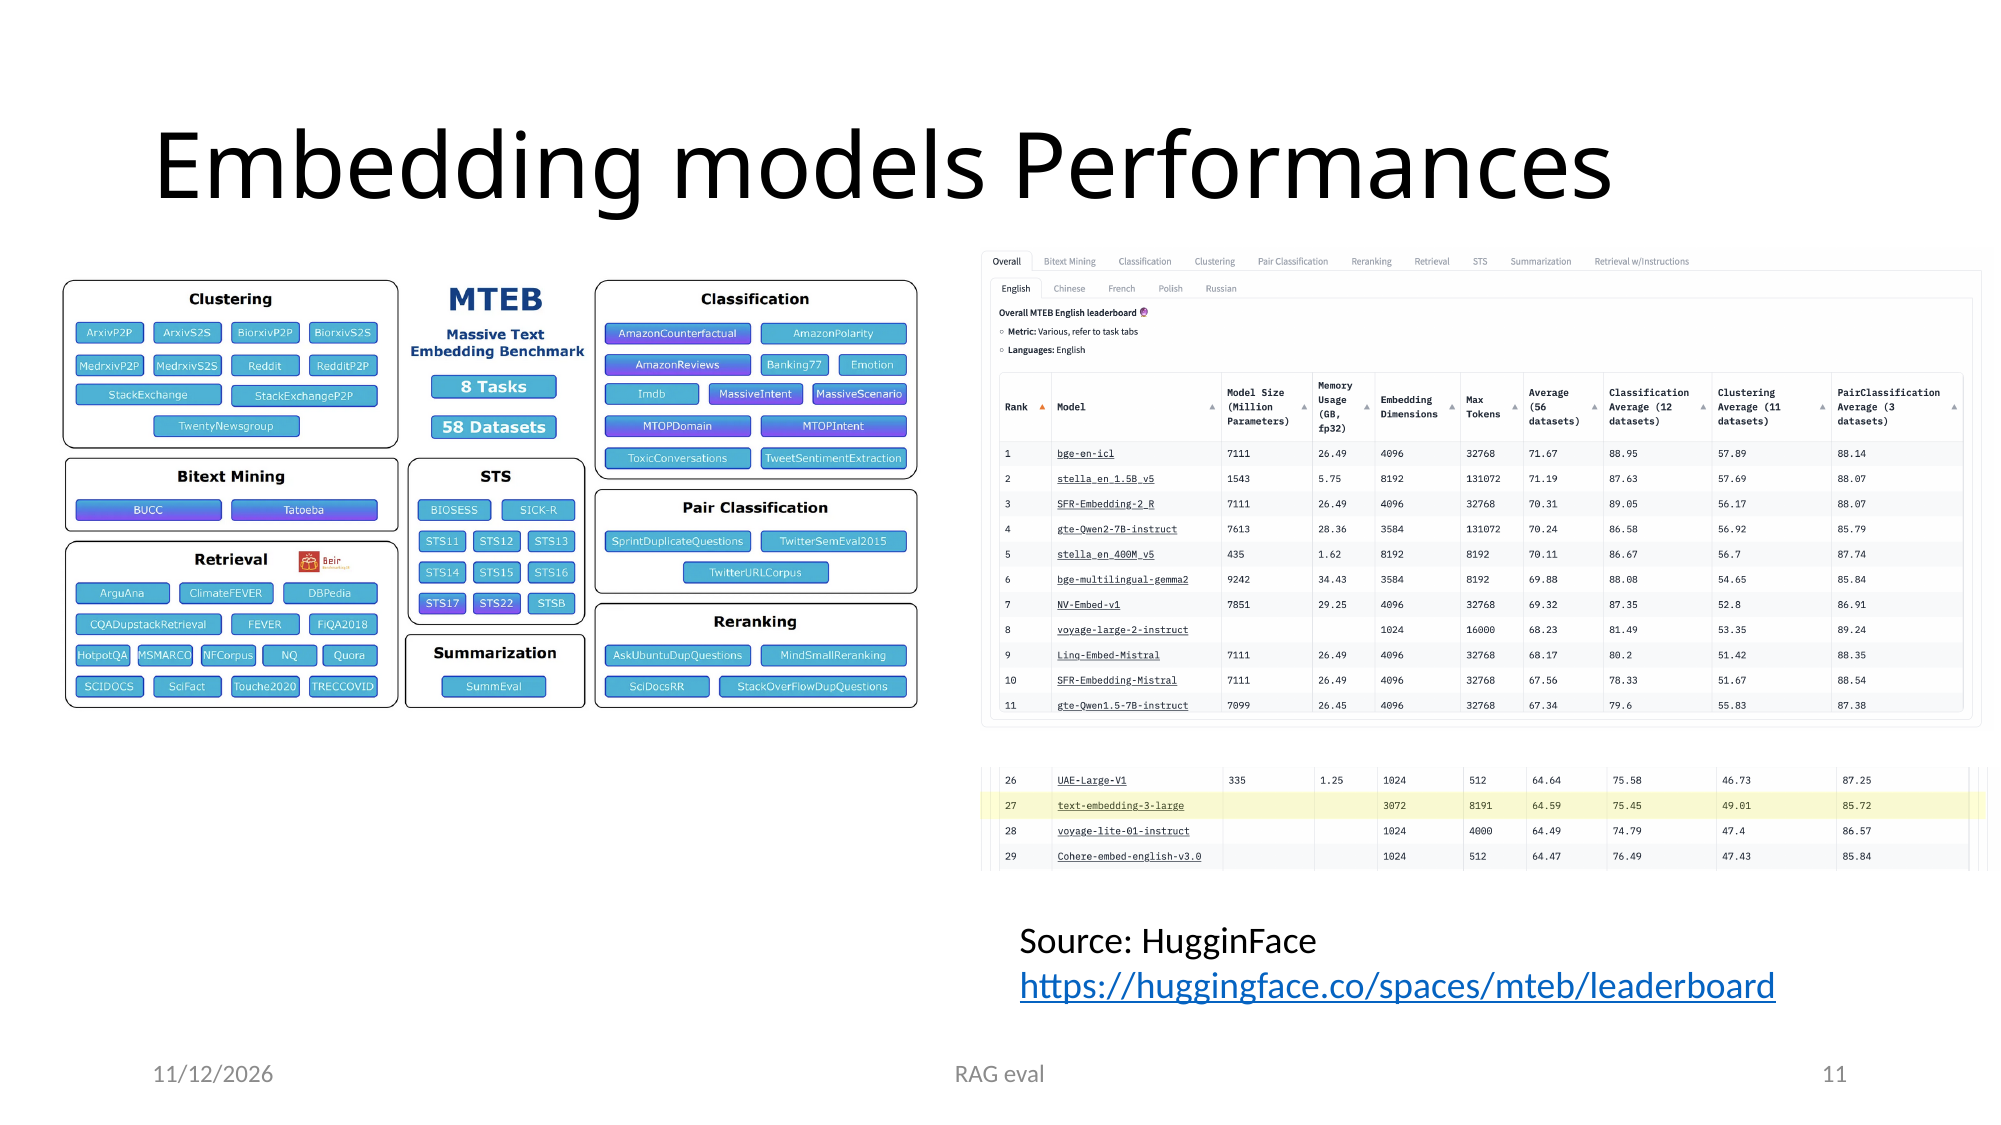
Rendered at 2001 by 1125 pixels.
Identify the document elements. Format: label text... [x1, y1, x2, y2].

picture [980, 247, 1994, 731]
text_box Source: HugginFace https://huggingface.co/spaces/mteb/leaderboard [1004, 908, 1792, 1013]
title Embedding models Performances [137, 59, 1863, 278]
picture [980, 767, 2000, 871]
picture [50, 247, 948, 722]
slide_number 11 [1412, 1042, 1863, 1103]
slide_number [137, 1042, 588, 1103]
footer RAG eval [662, 1042, 1338, 1103]
